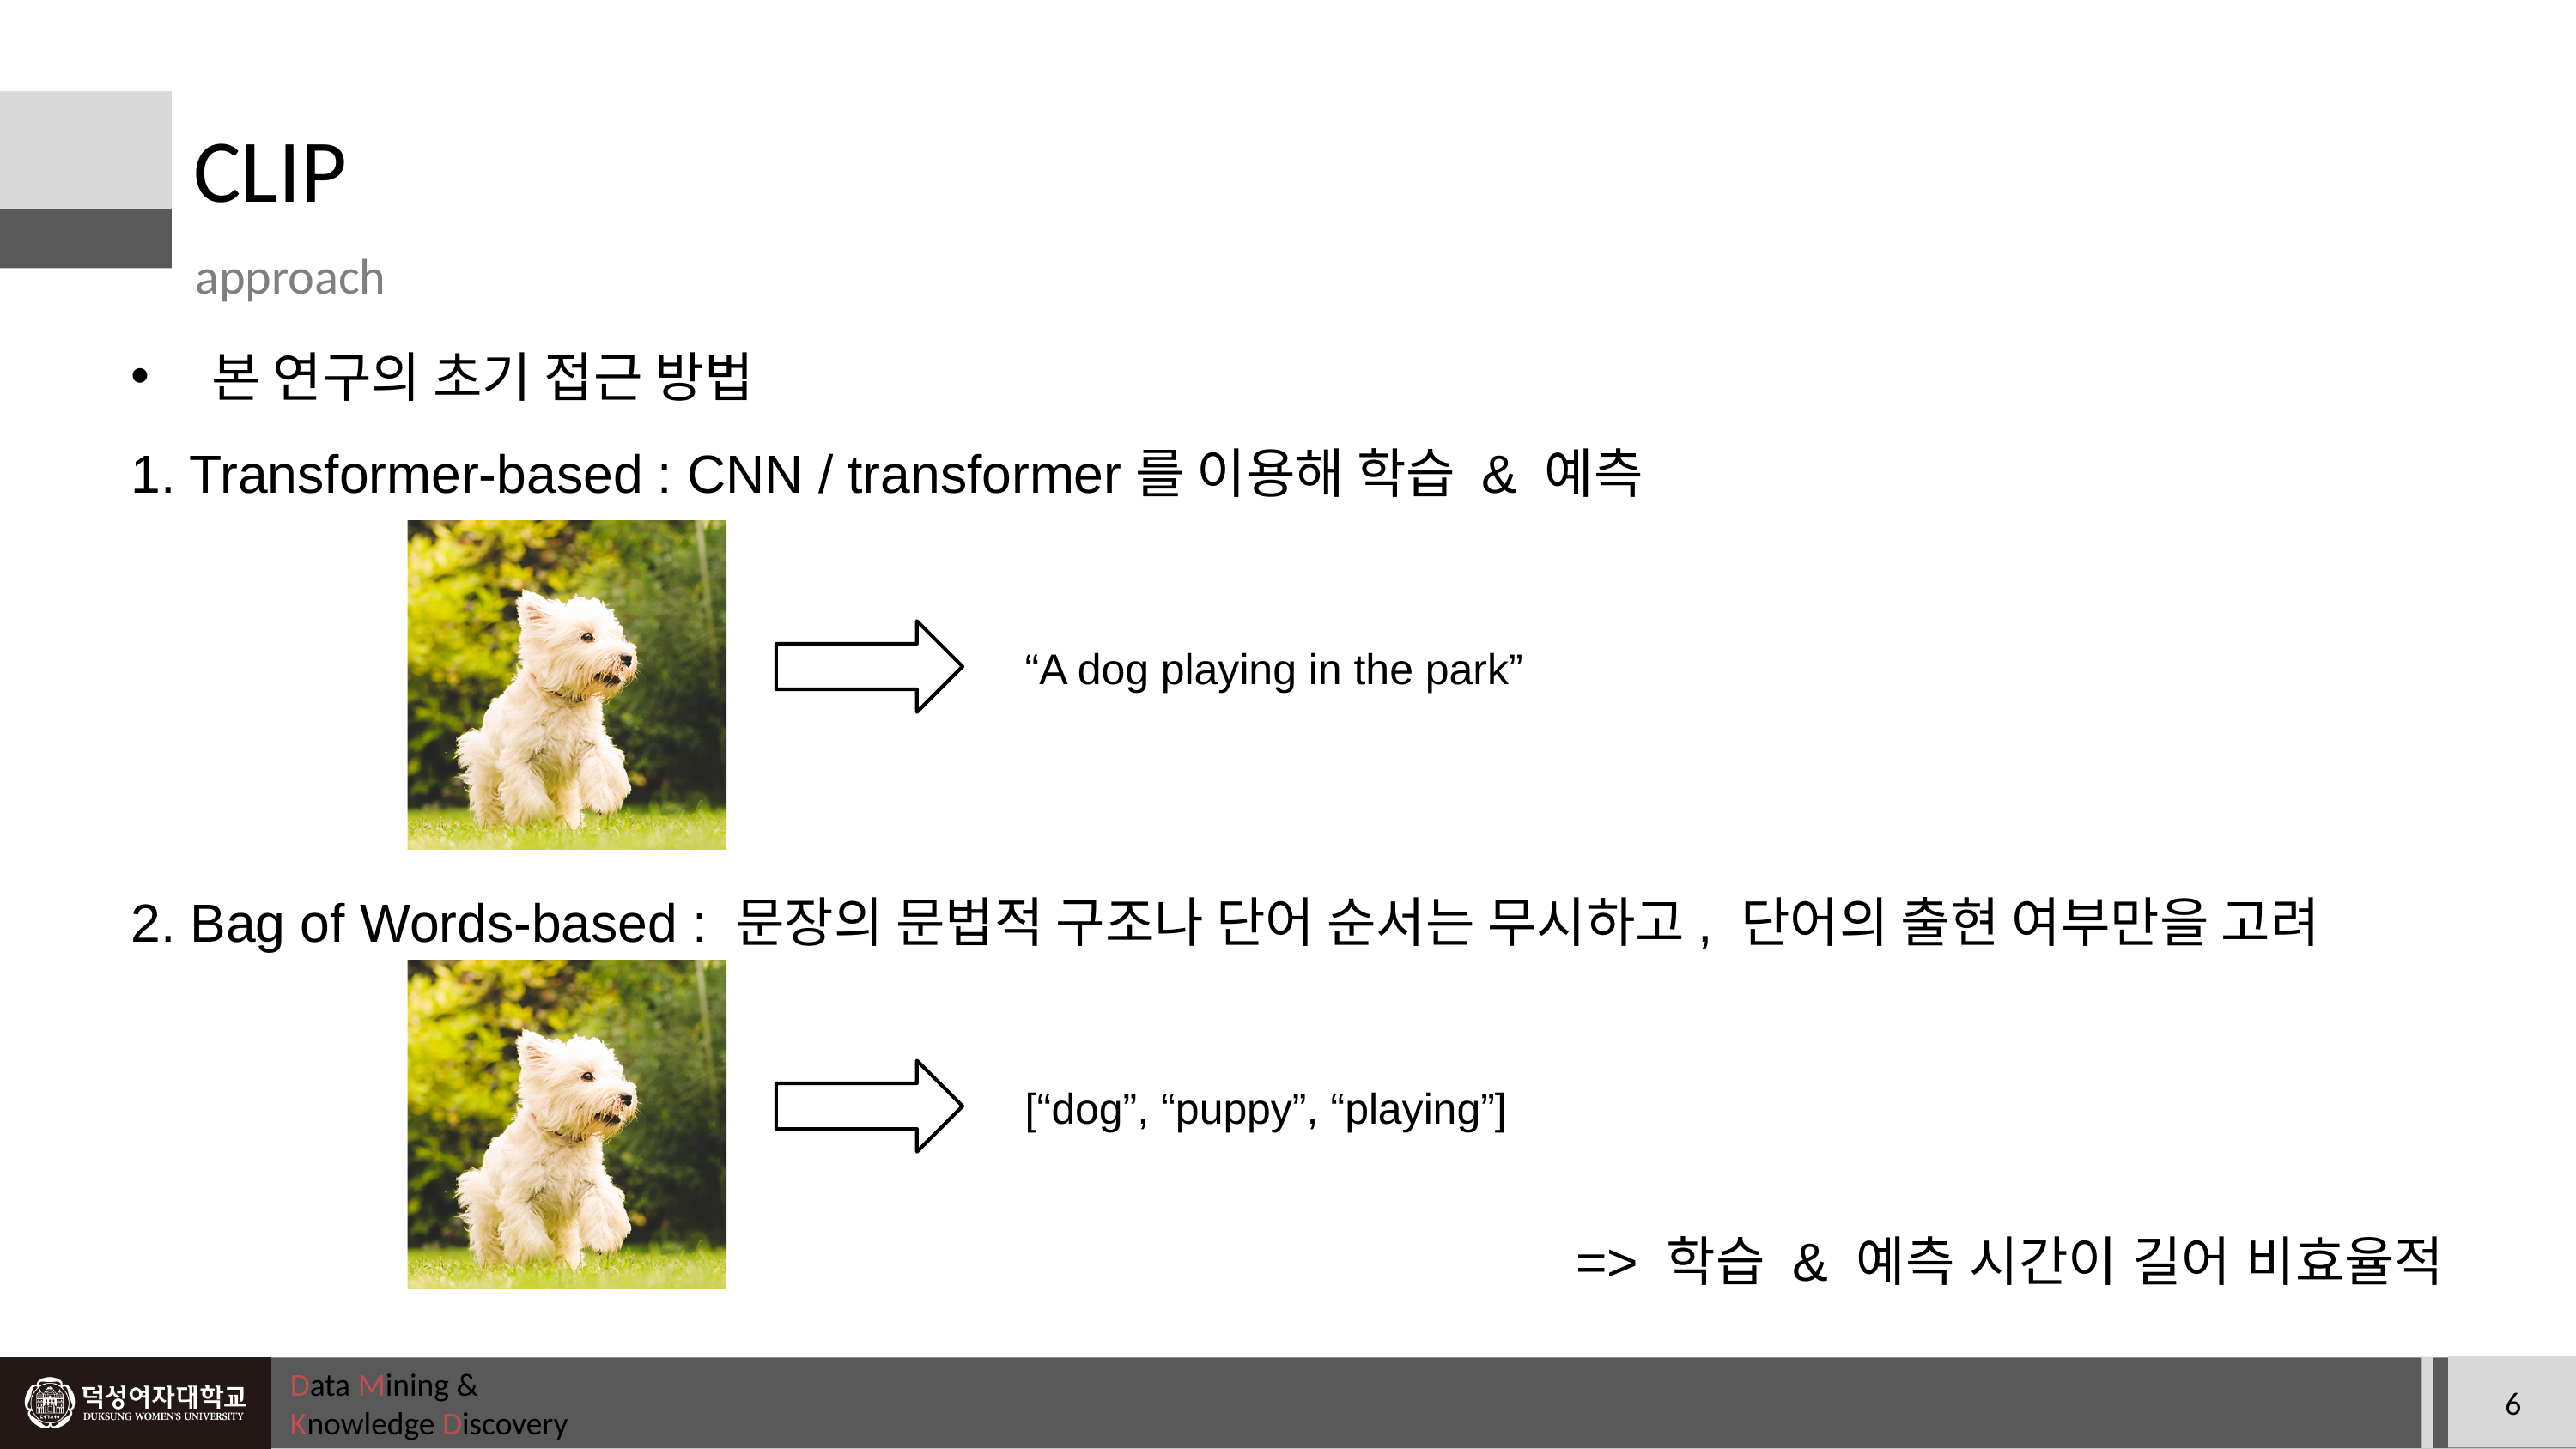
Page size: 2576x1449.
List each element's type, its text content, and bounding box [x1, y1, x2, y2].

text_box [“dog”, “puppy”, “playing”] [1012, 1075, 2169, 1140]
text_box => 학습 & 예측 시간이 길어 비효율적 [1563, 1221, 2570, 1299]
text_box 2. Bag of Words-based : 문장의 문법적 구조나 단어 순서는 무시하고, 단어의 출현 여부만을 고려 [118, 851, 2576, 973]
picture [407, 960, 727, 1290]
text_box “A dog playing in the park” [1012, 635, 2169, 700]
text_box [0, 90, 1106, 306]
picture [407, 520, 727, 850]
text_box 본 연구의 초기 접근 방법 1. Transformer-based : CNN / transformer를 이용해 학습 & 예측 [118, 306, 2576, 718]
text_box [774, 619, 965, 714]
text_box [0, 1355, 2576, 1449]
text_box [774, 1058, 965, 1154]
